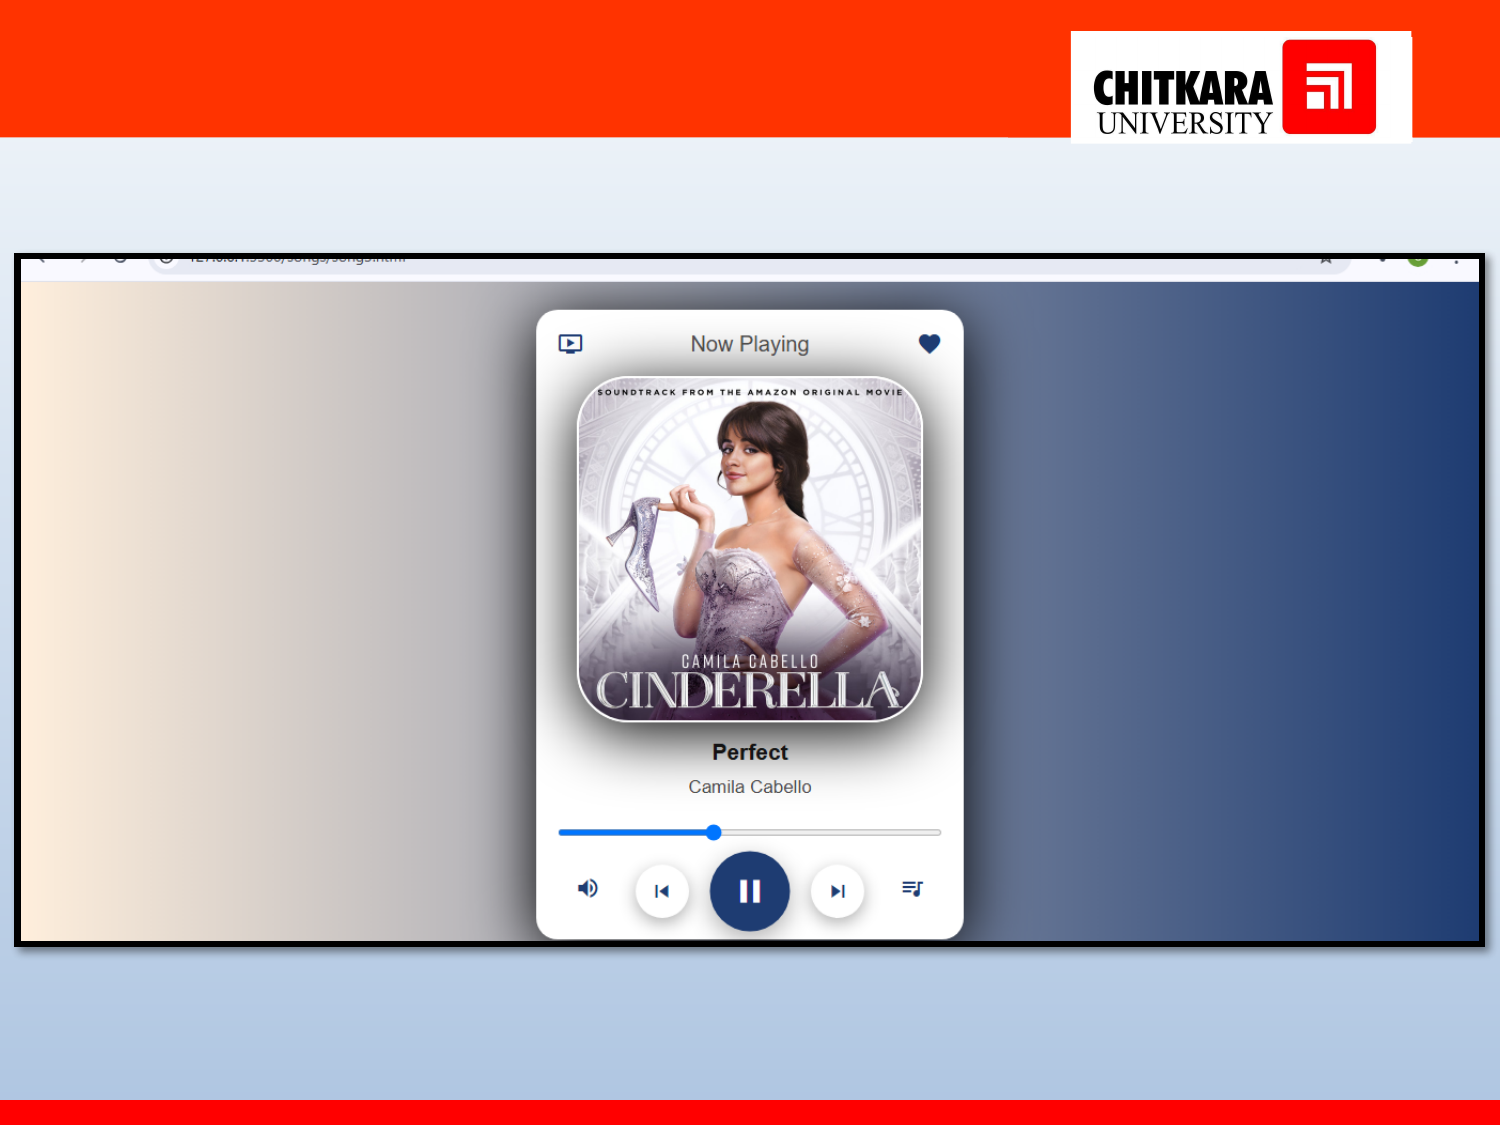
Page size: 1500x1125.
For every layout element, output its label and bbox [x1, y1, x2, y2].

picture [20, 258, 1480, 942]
picture [1074, 37, 1391, 138]
